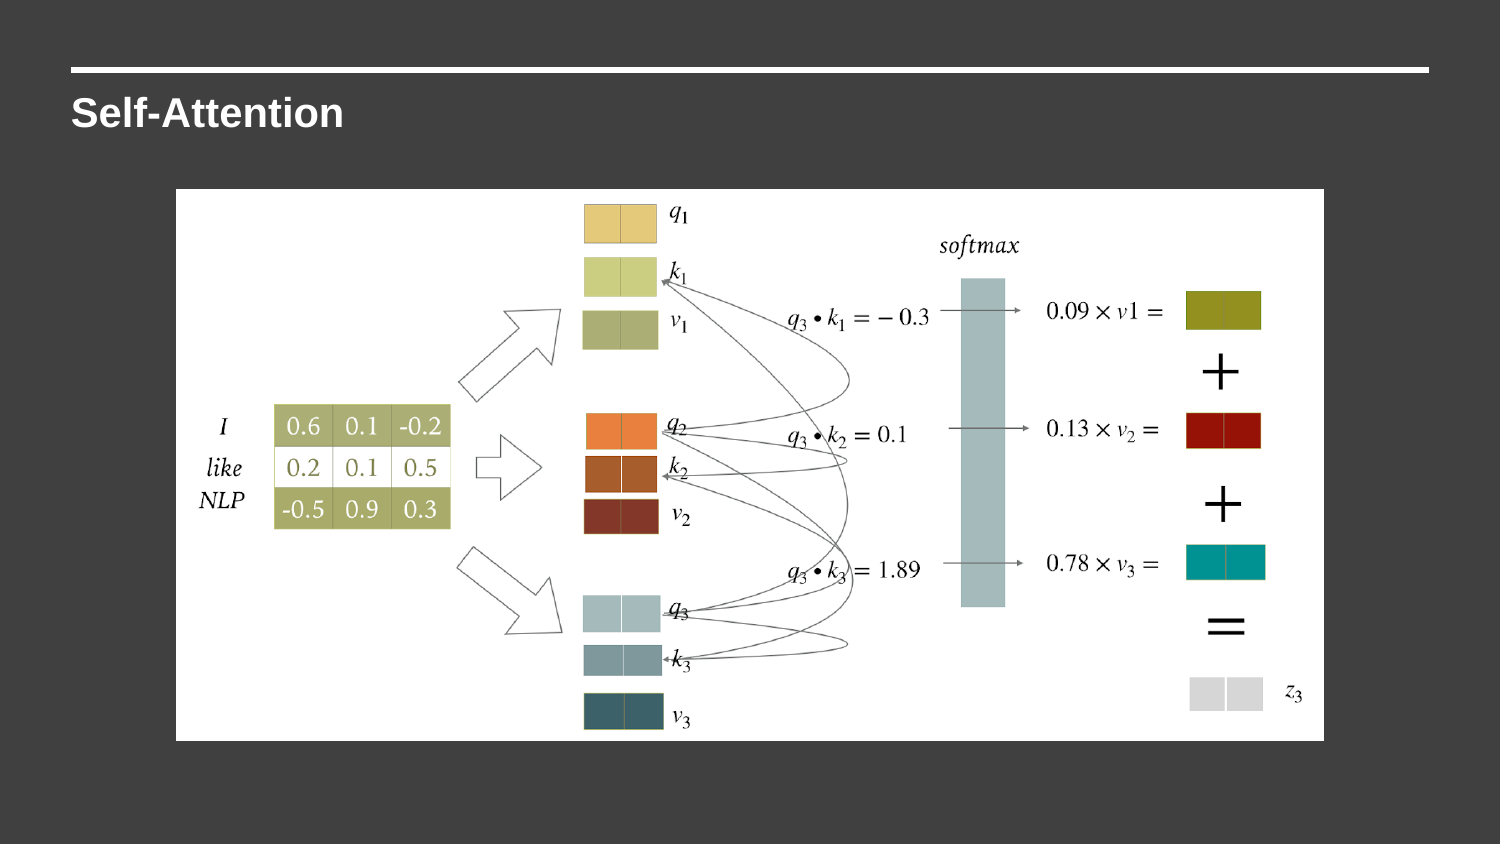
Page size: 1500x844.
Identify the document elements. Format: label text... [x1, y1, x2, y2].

picture [176, 189, 1324, 741]
text_box Self-Attention [70, 53, 1430, 169]
